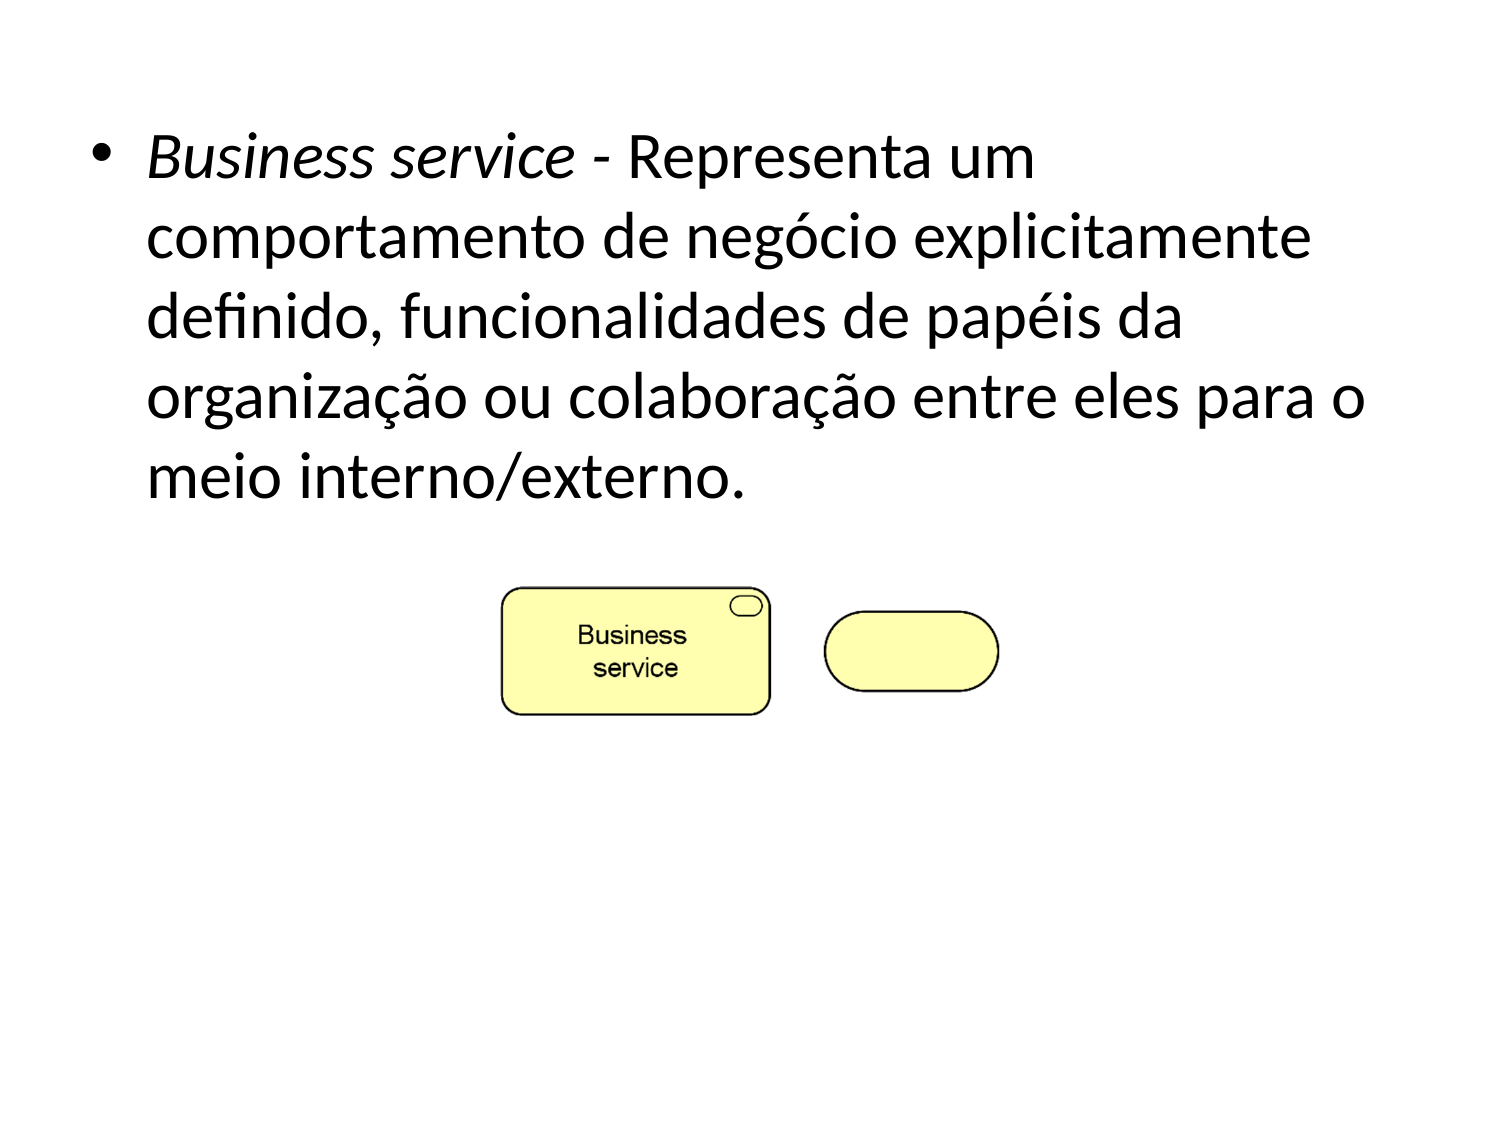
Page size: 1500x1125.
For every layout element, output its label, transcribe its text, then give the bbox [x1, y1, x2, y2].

list Business service - Representa um comportamento de negócio explicitamente definido, funcionalidades de papéis da organização ou colaboração entre eles para o meio interno/externo. [75, 104, 1425, 1005]
picture [499, 586, 1001, 717]
